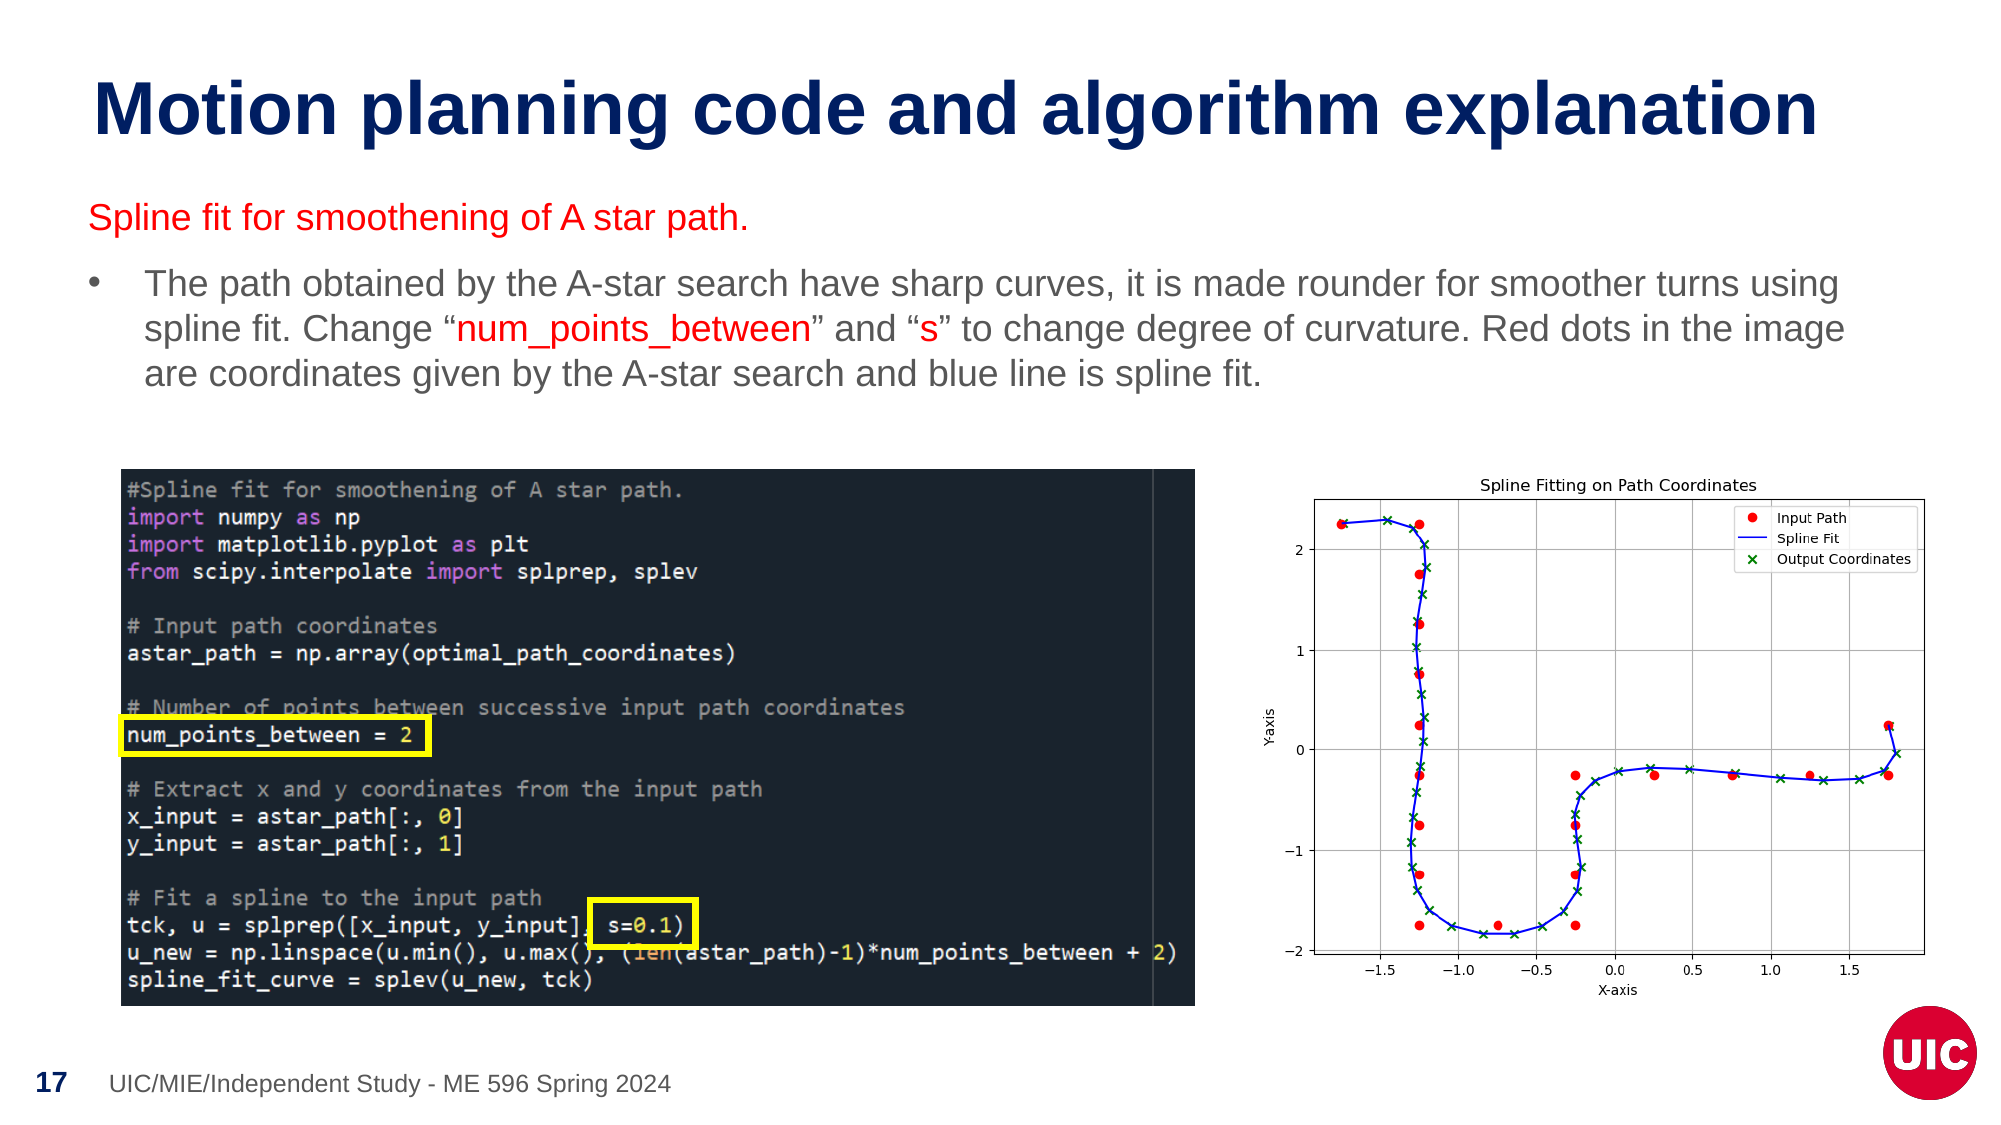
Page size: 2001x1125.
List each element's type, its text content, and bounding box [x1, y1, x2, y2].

picture [121, 469, 1195, 1006]
list Spline fit for smoothening of A star path. The path obtained by the A-star search have sharp curves, it is made rounder for smoother turns using spline fit. Change “num_points_between” and “s” to change degree of curvature. Red dots in the image are coordinates given by the A-star search and blue line is spline fit. [87, 192, 1884, 1029]
footer UIC/MIE/Independent Study - ME 596 Spring 2024 [93, 1053, 769, 1113]
picture [1254, 469, 1980, 1102]
title Motion planning code and algorithm explanation [93, 70, 1907, 204]
